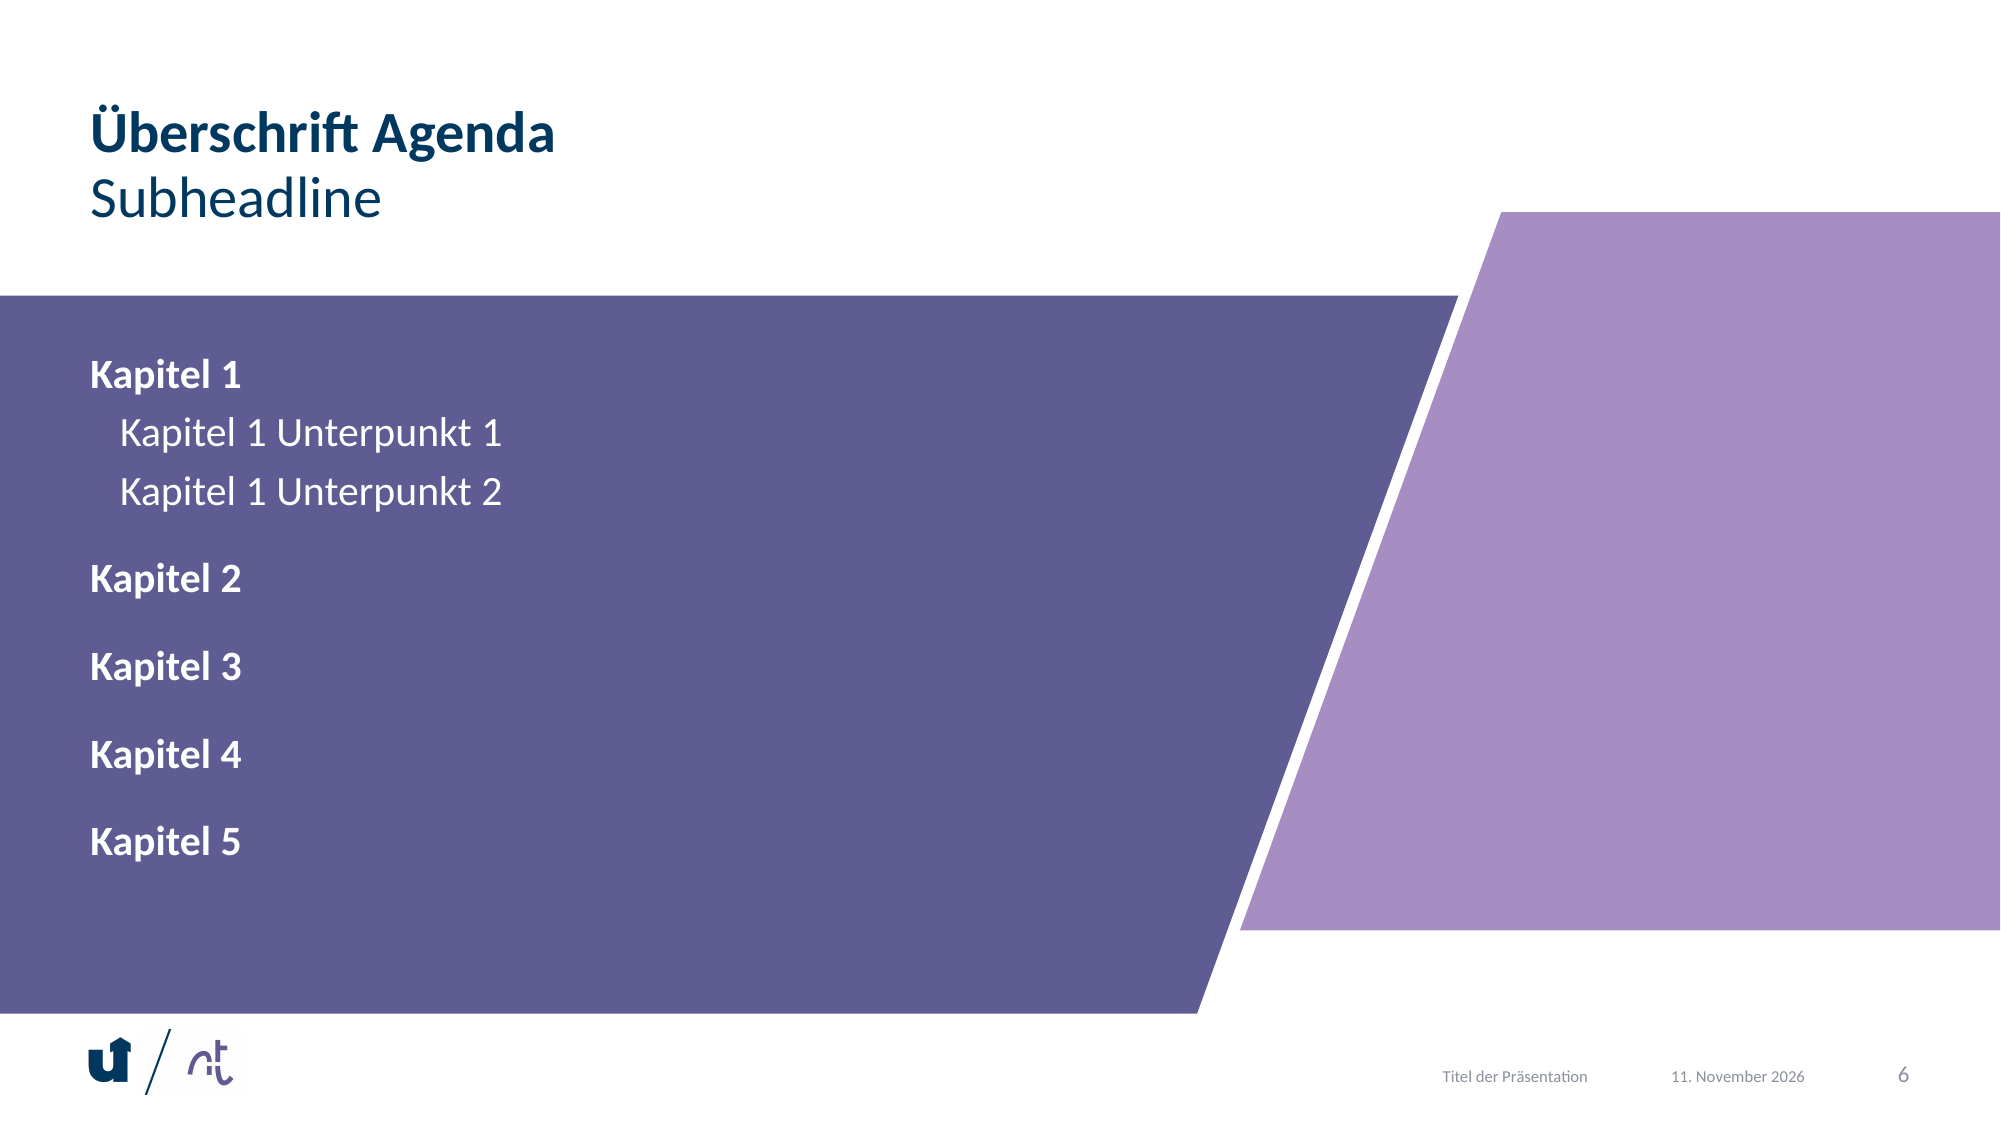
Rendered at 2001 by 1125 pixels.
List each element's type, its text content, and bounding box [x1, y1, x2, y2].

list Subheadline [90, 160, 1402, 232]
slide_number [1614, 1058, 1862, 1083]
footer Titel der Präsentation [881, 1058, 1591, 1083]
slide_number 6 [1862, 1058, 1910, 1083]
list Kapitel 1 Kapitel 1 Unterpunkt 1 Kapitel 1 Unterpunkt 2 Kapitel 2 Kapitel 3 Kapitel 4 Kapitel 5 [90, 338, 1166, 965]
picture [78, 1029, 244, 1095]
title Überschrift Agenda [90, 101, 1910, 173]
